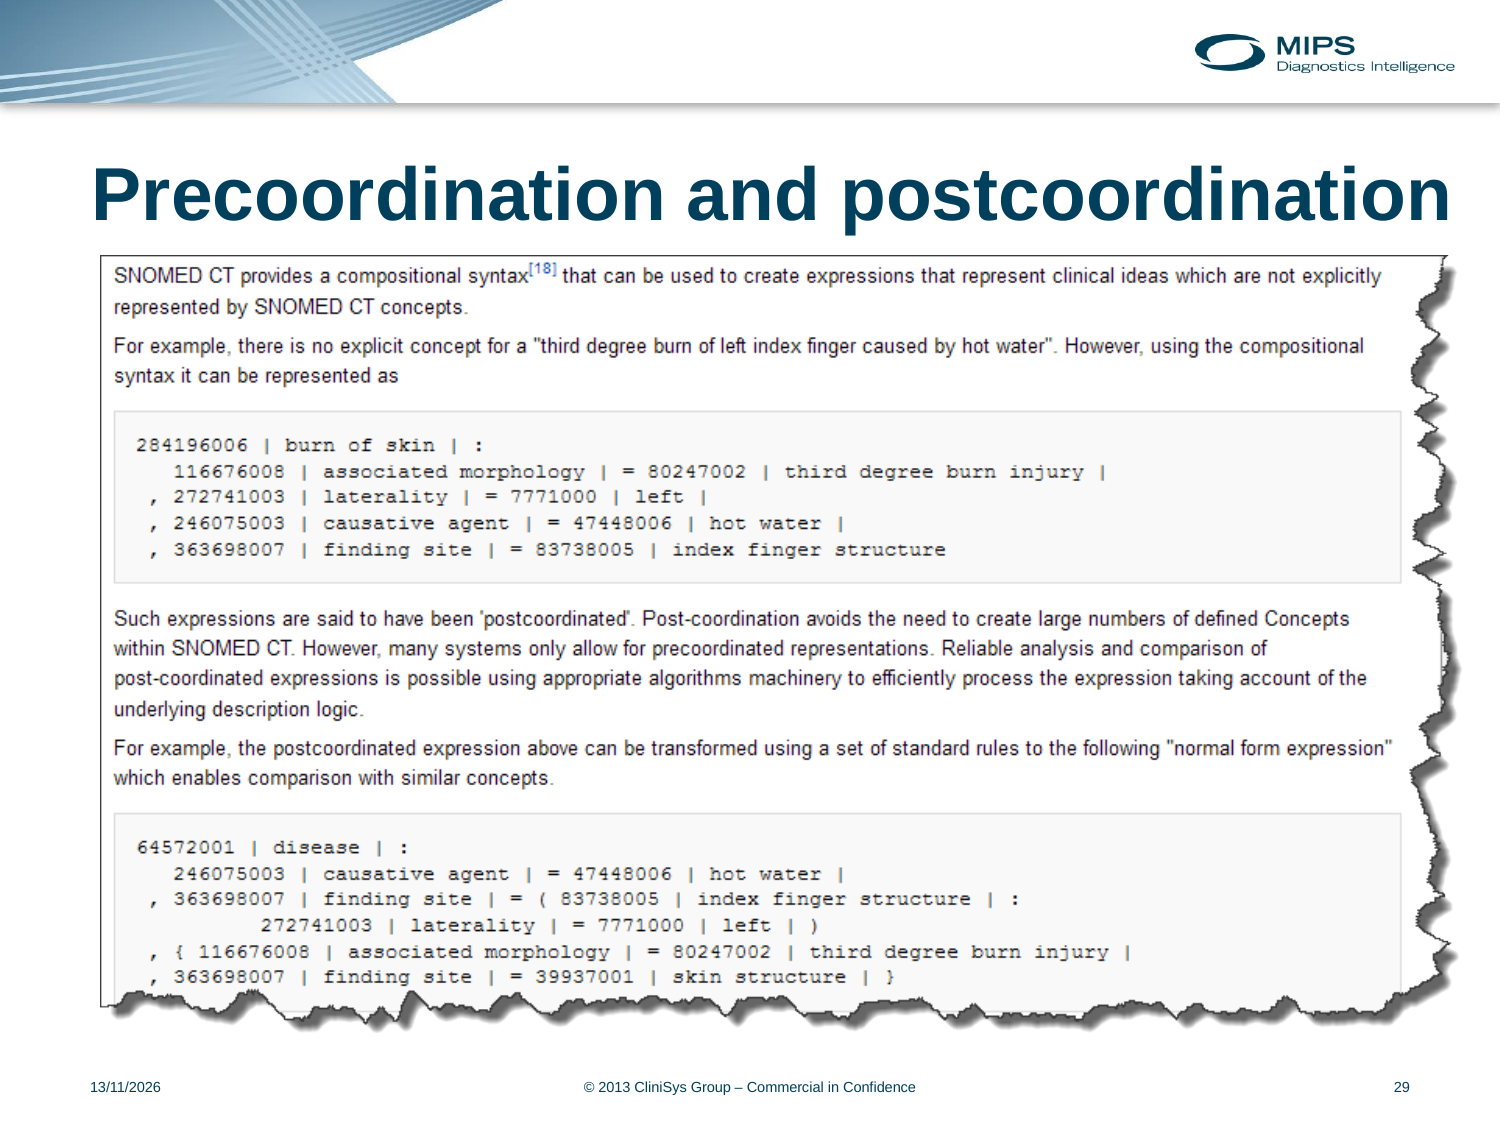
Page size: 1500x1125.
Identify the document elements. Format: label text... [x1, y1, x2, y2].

picture [0, 0, 1500, 133]
slide_number 29 [1074, 1061, 1425, 1103]
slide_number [75, 1024, 425, 1103]
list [100, 255, 1483, 1061]
footer © 2013 CliniSys Group – Commercial in Confidence [512, 1061, 988, 1103]
title Precoordination and postcoordination [76, 125, 1483, 256]
